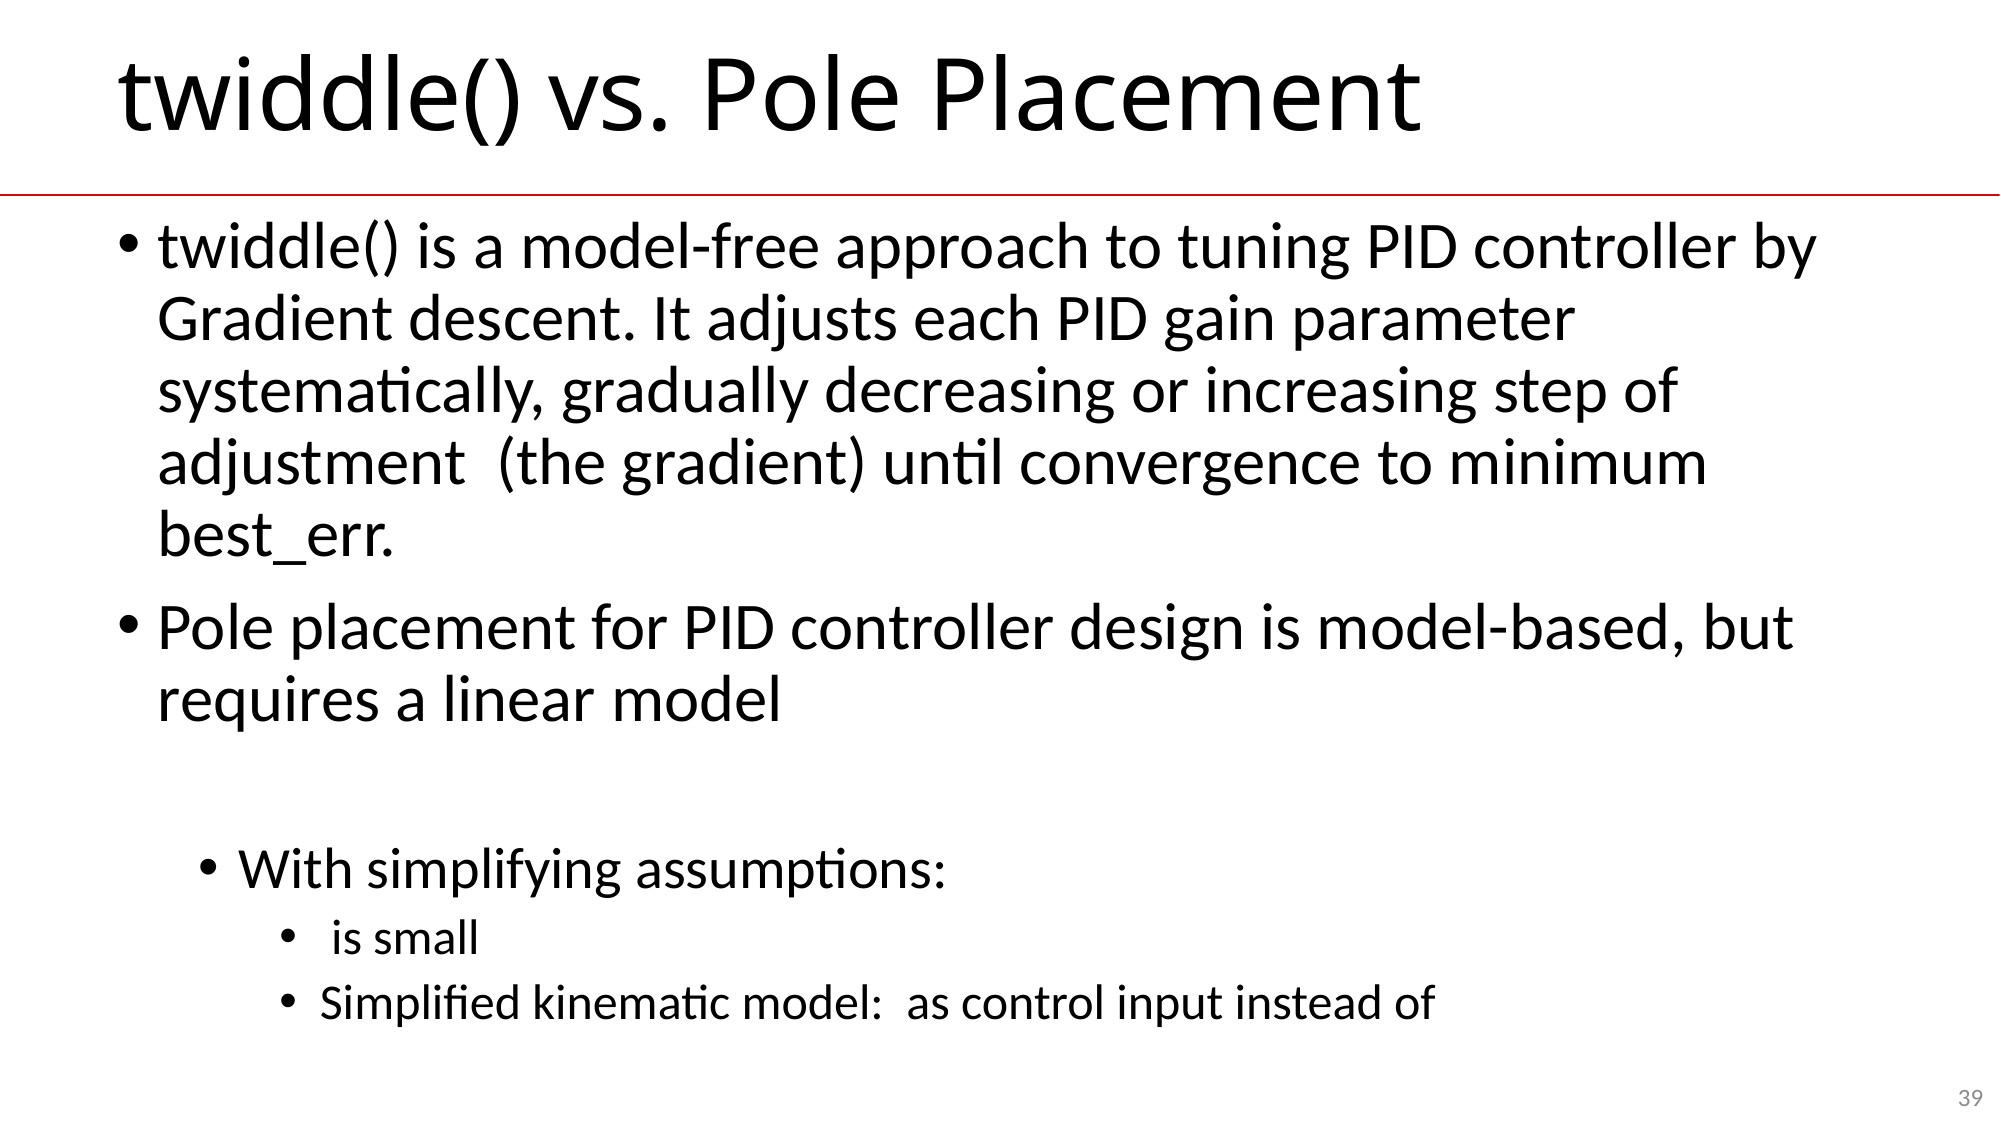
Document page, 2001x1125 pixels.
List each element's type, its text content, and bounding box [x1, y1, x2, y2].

slide_number 39 [1548, 1066, 1999, 1125]
title twiddle() vs. Pole Placement [102, 10, 1899, 186]
